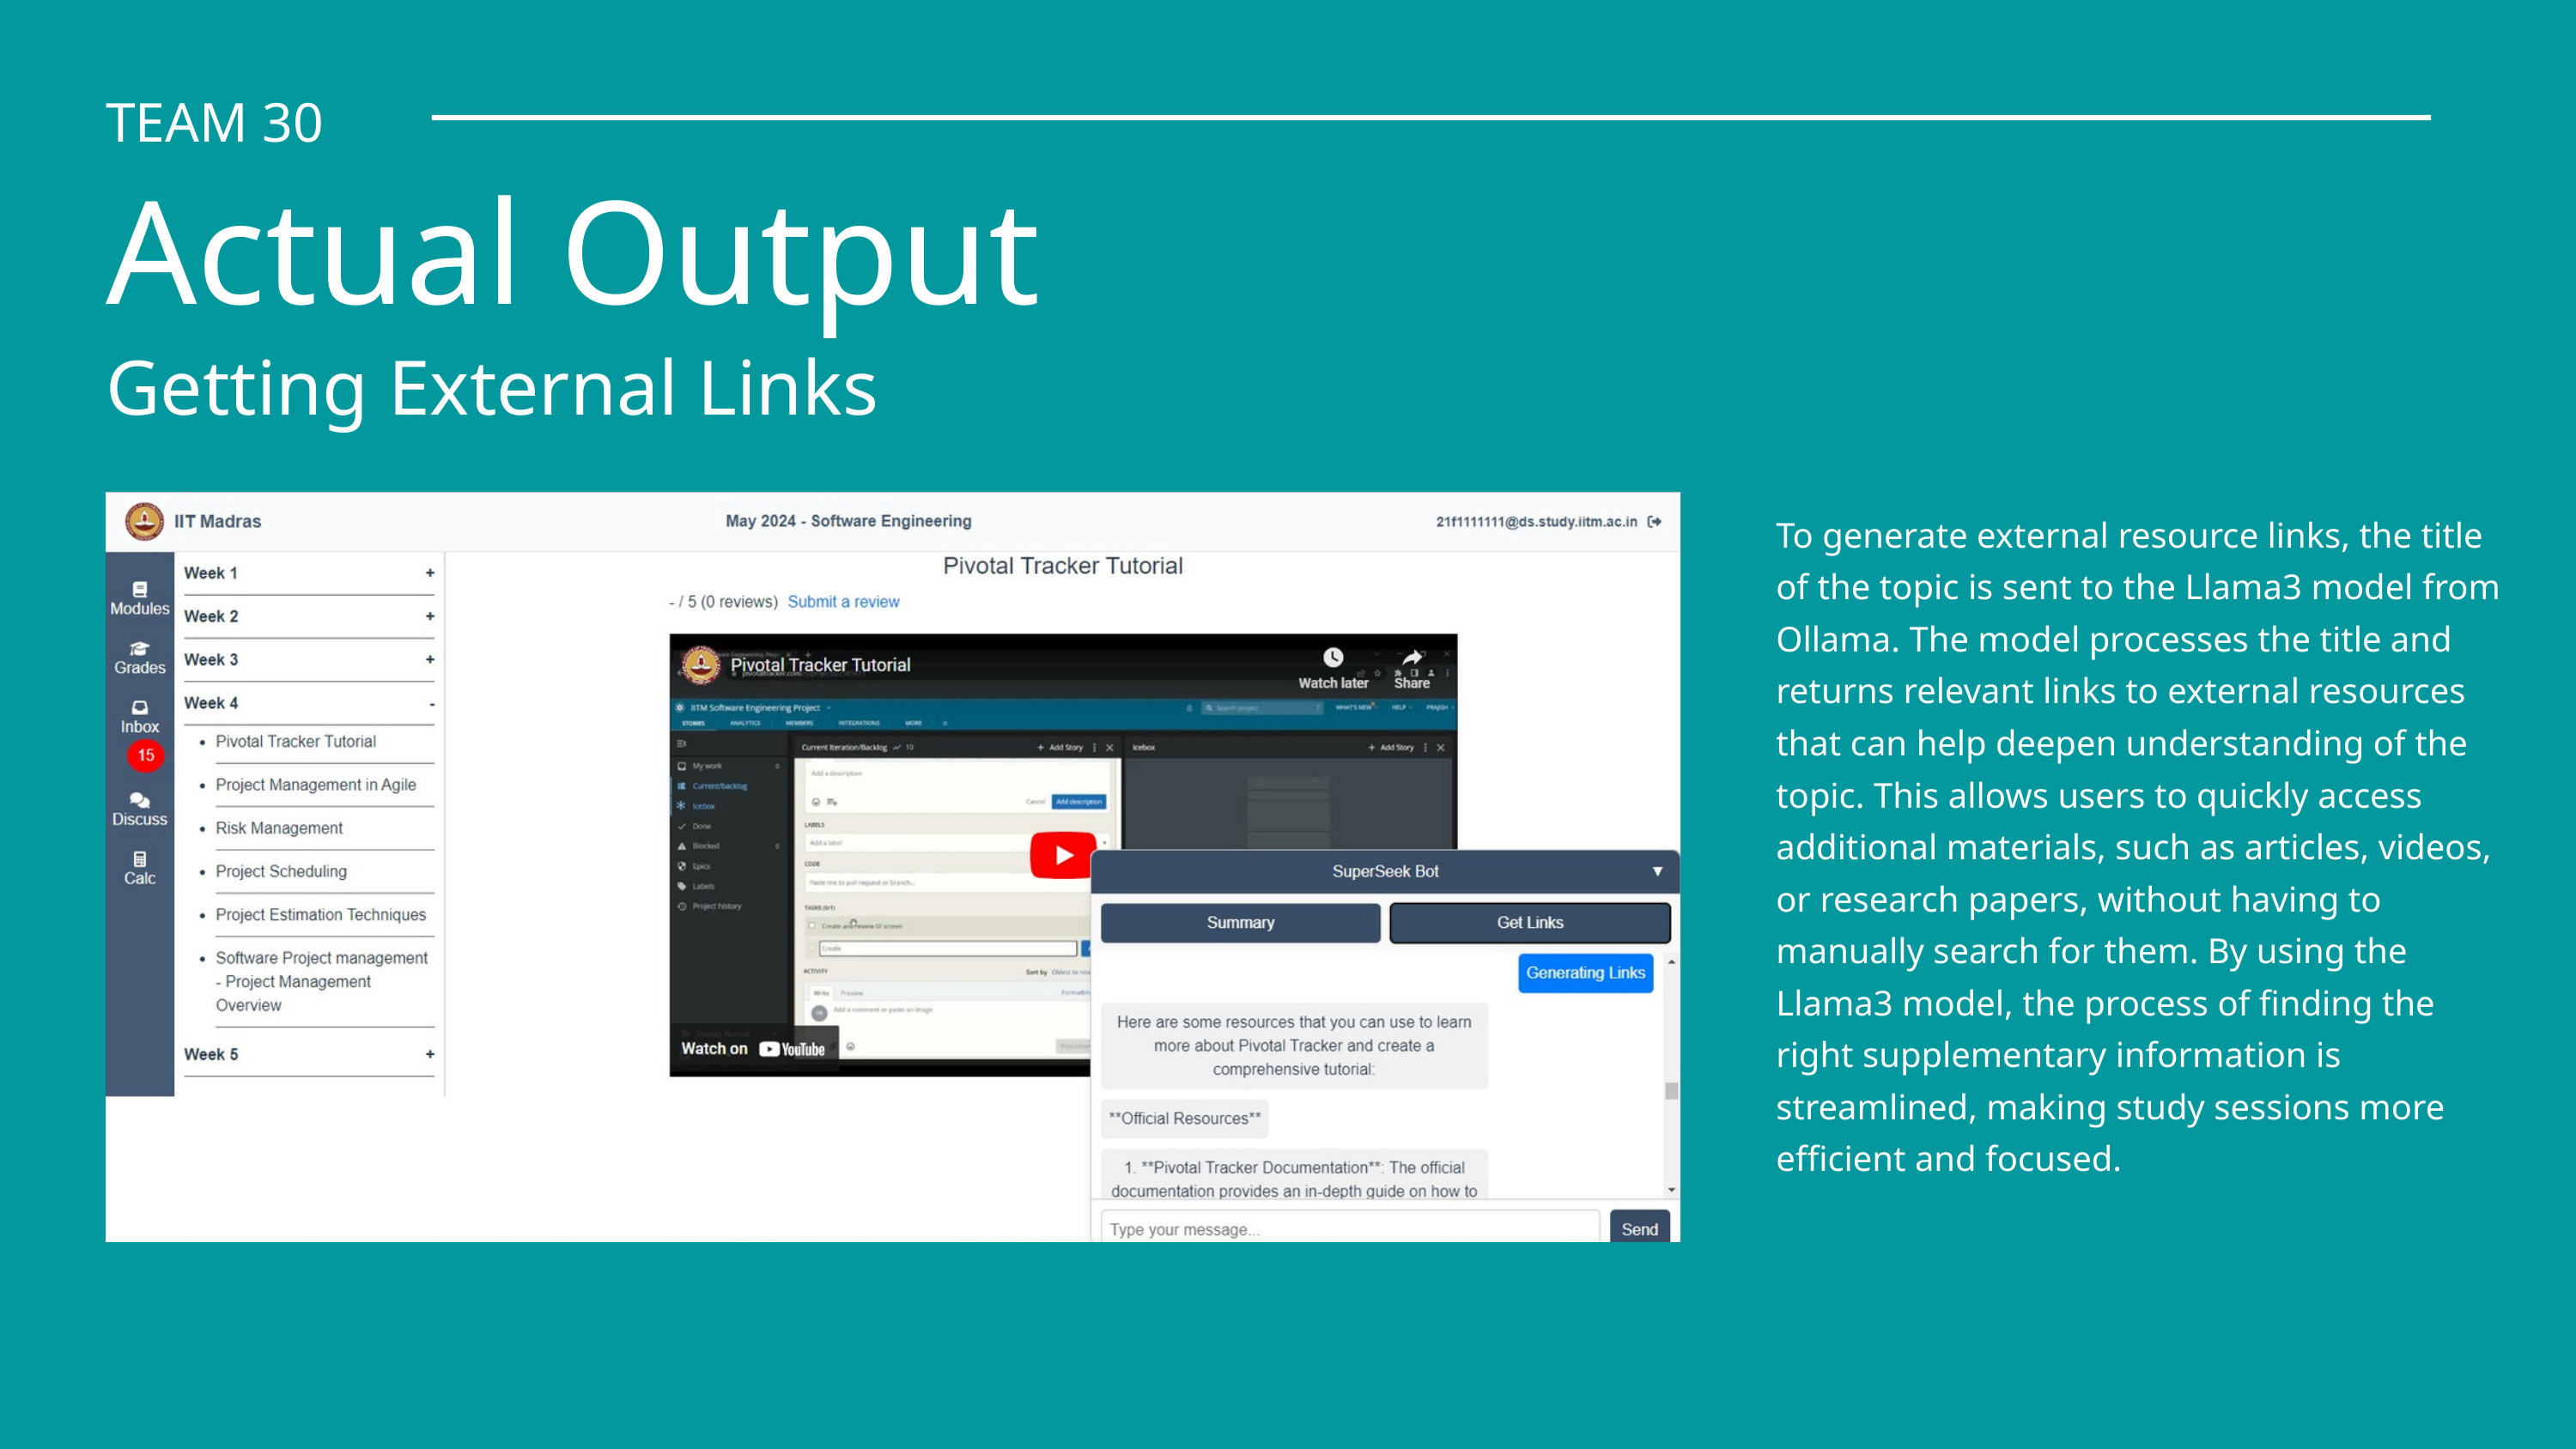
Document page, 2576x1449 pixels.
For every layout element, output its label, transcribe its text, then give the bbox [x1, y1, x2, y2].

text_box [106, 492, 1681, 1242]
text_box Getting External Links [106, 347, 1176, 430]
text_box Actual Output [106, 175, 1280, 334]
text_box To generate external resource links, the title of the topic is sent to the Llama3 model from Ollama. The model processes the title and returns relevant links to external resources that can help deepen understanding of the topic. This allows users to quickly access additional materials, such as articles, videos, or research papers, without having to manually search for them. By using the Llama3 model, the process of finding the right supplementary information is streamlined, making study sessions more efficient and focused. [1776, 502, 2505, 1179]
text_box TEAM 30 [106, 77, 432, 153]
